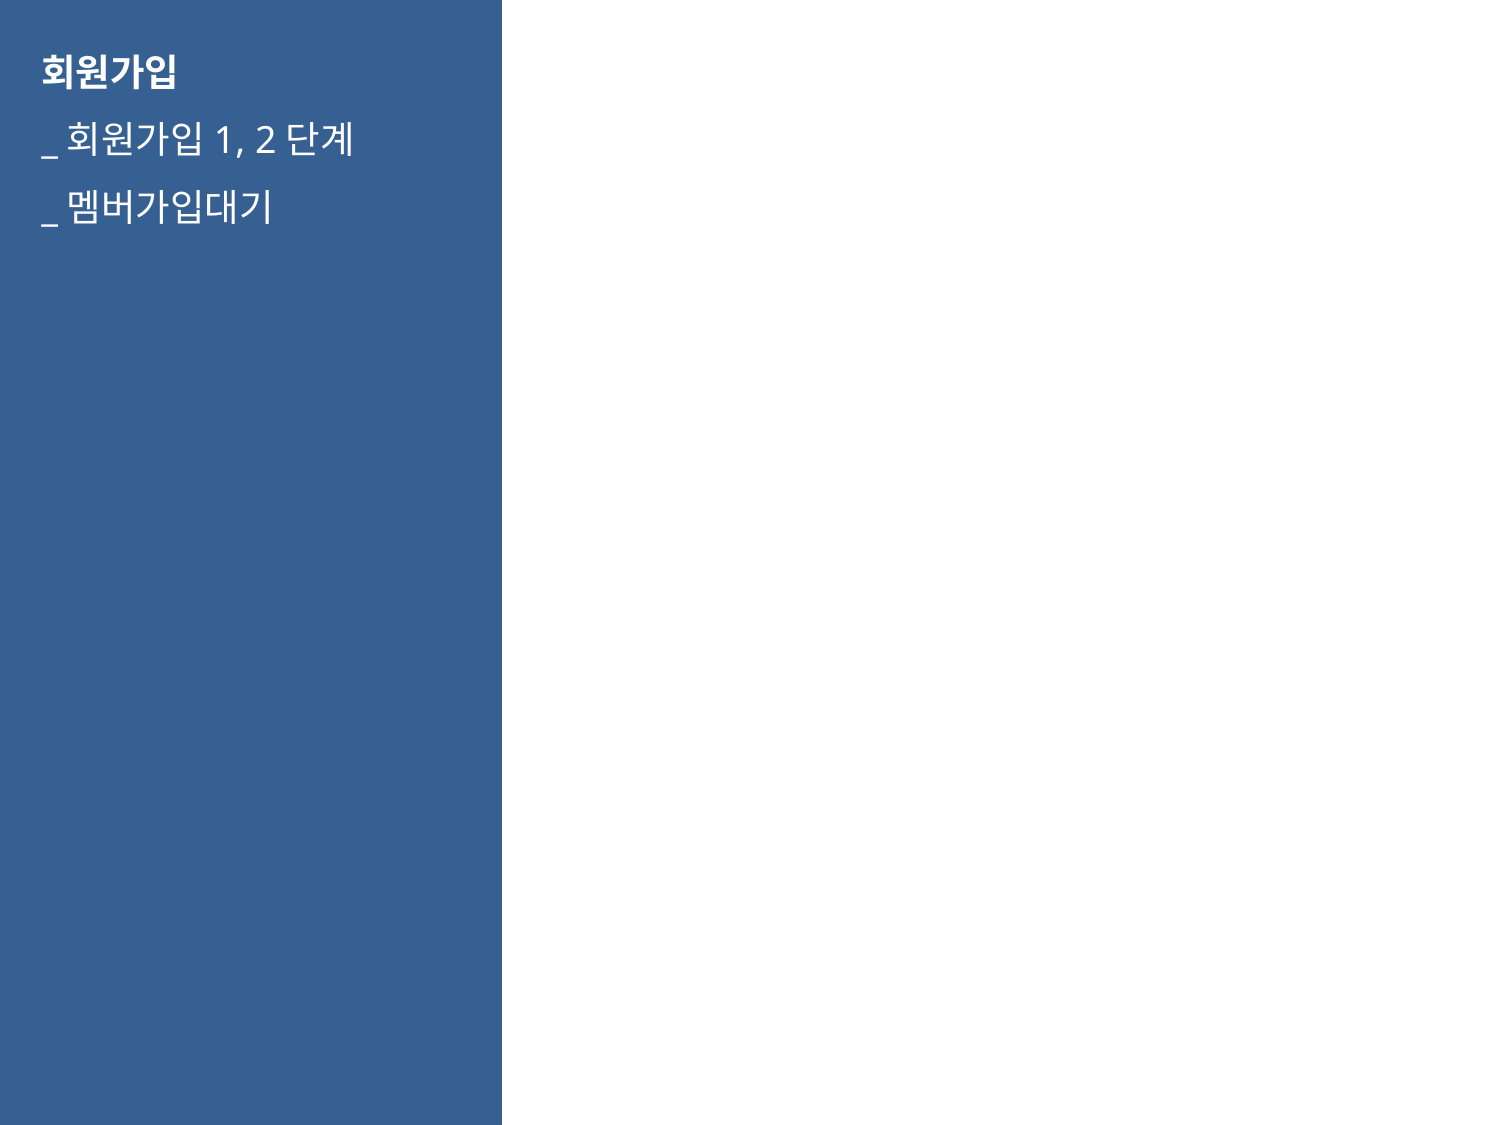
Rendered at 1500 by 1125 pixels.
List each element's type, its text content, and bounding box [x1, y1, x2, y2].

text_box [0, 0, 504, 1125]
text_box 회원가입 _회원가입1, 2단계 _멤버가입대기 [26, 19, 370, 237]
